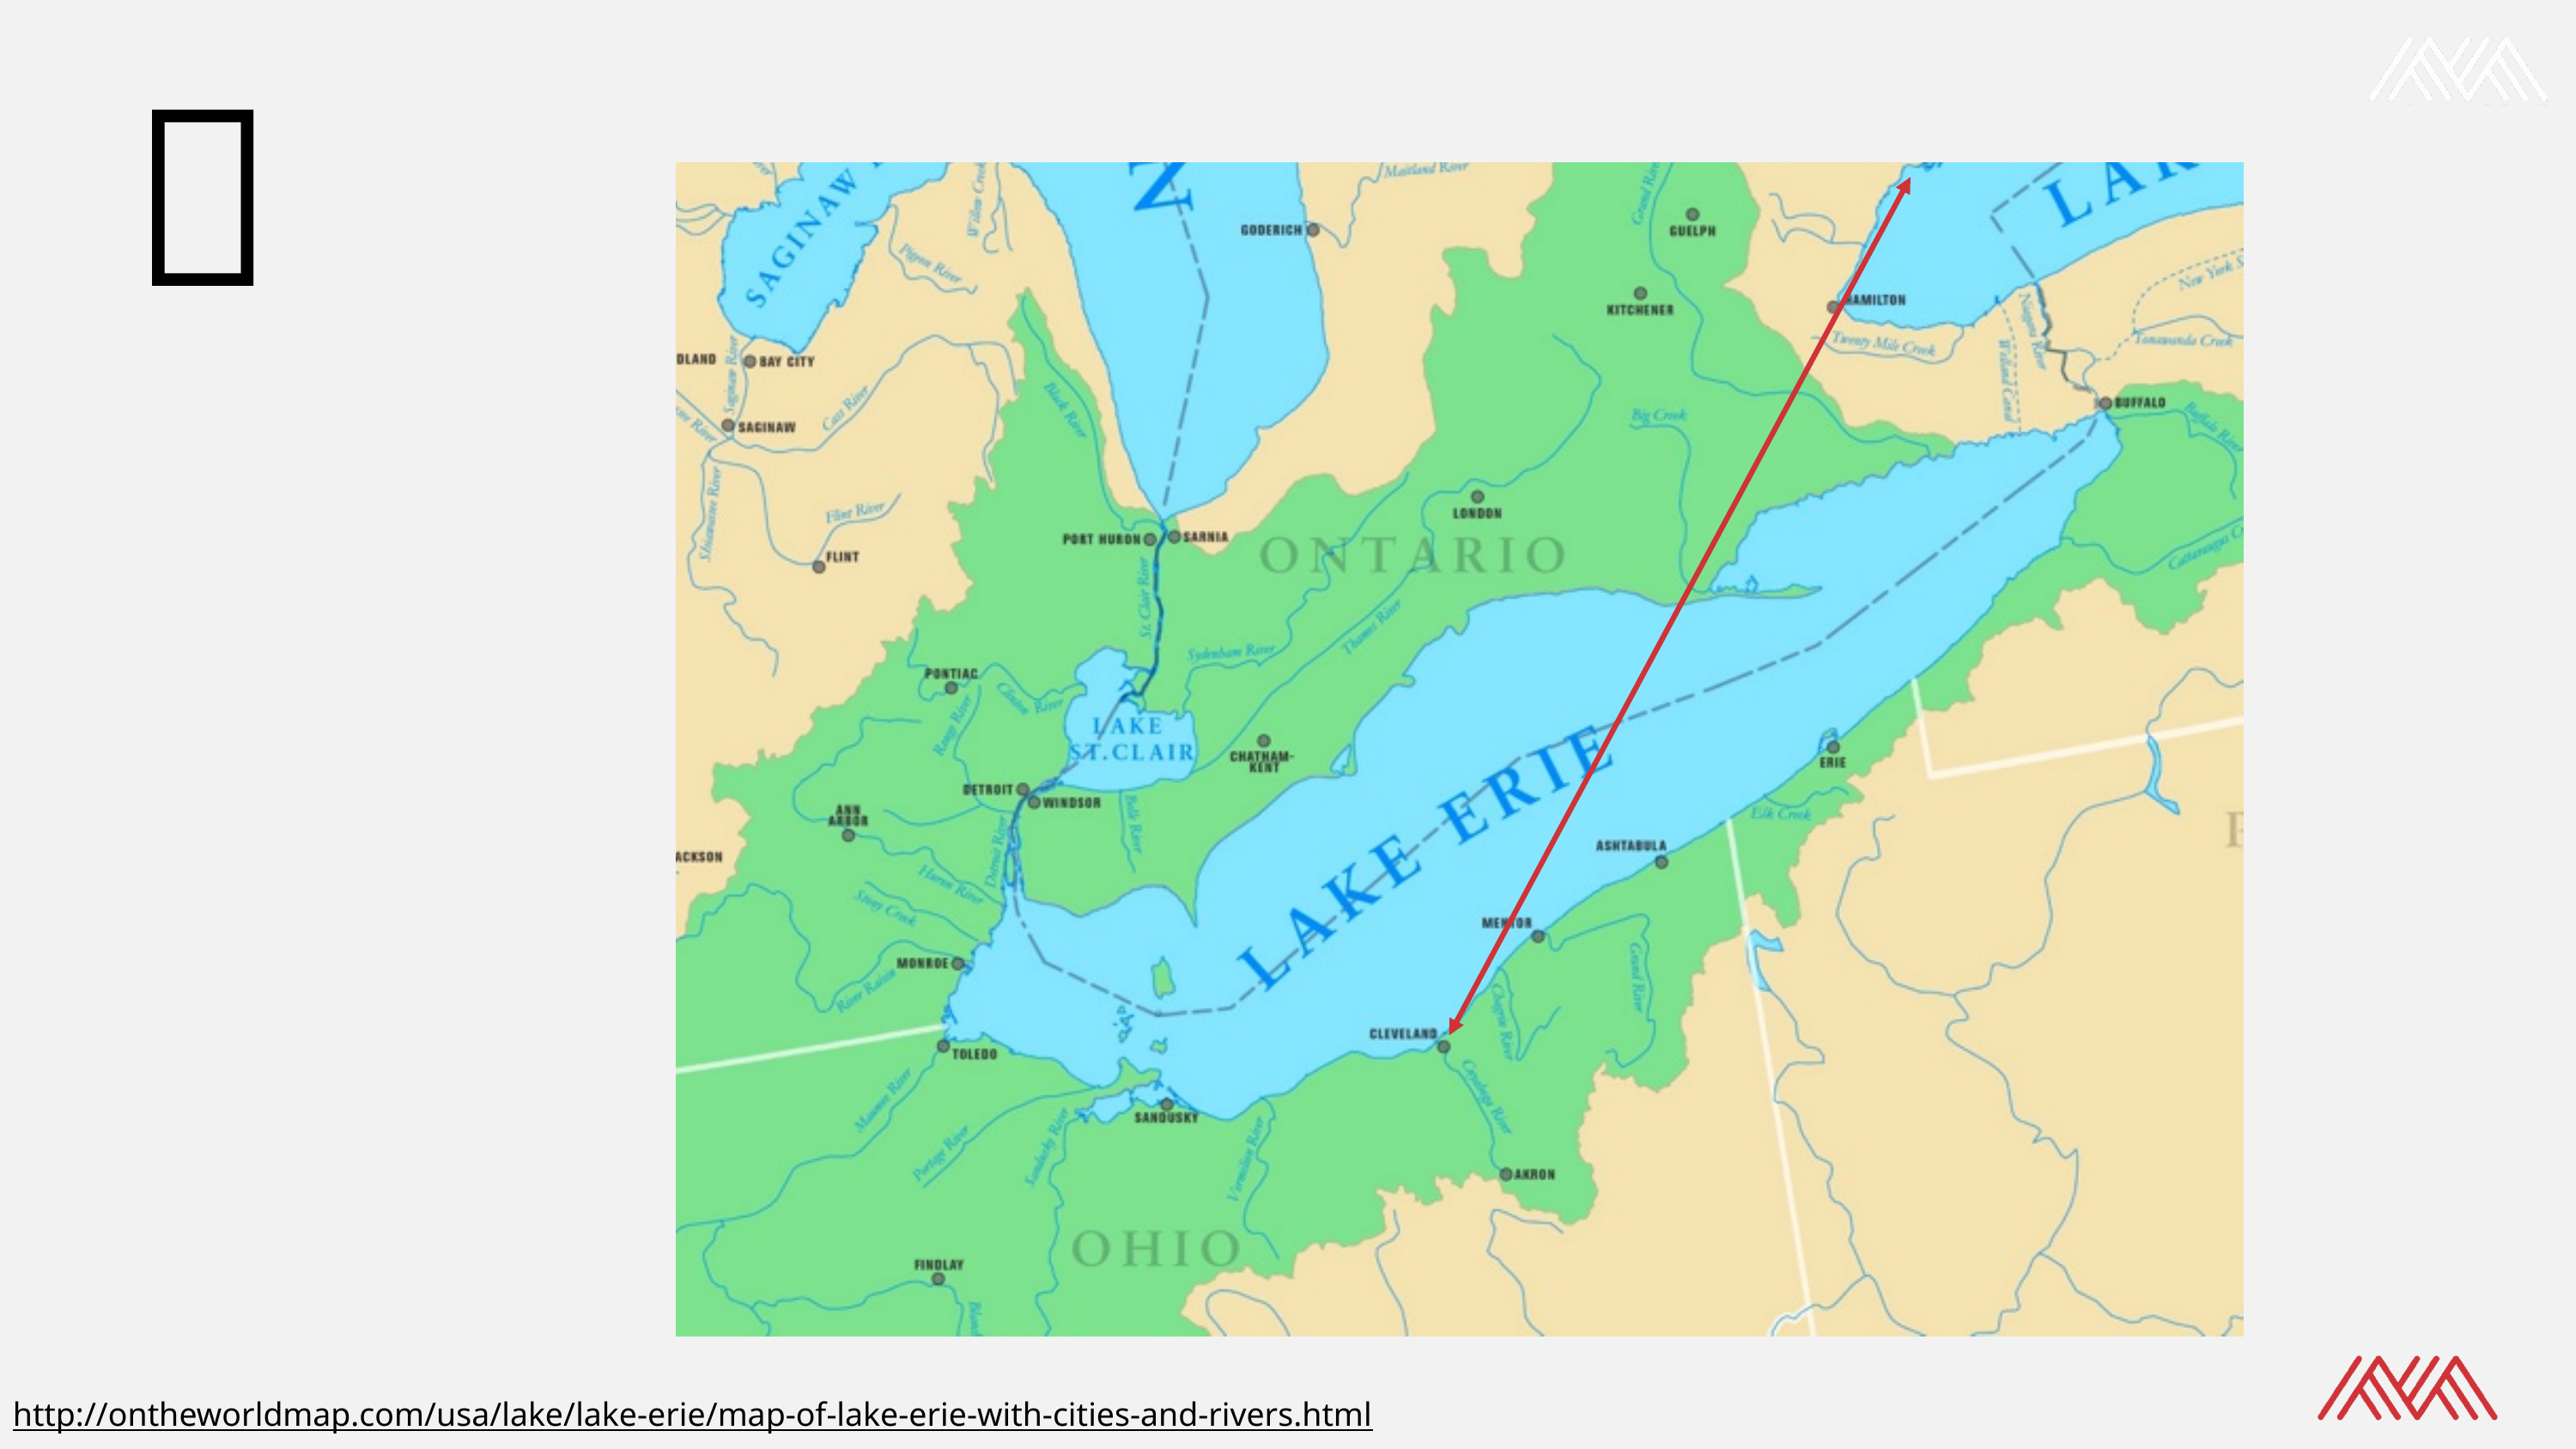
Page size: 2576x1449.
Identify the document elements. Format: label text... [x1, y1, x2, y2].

picture [2318, 0, 2576, 194]
text_box 👋 [128, 155, 1097, 336]
picture [2266, 1304, 2551, 1422]
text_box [1449, 177, 1911, 1036]
text_box http://ontheworldmap.com/usa/lake/lake-erie/map-of-lake-erie-with-cities-and-rivers.html [0, 1387, 1728, 1445]
picture [676, 162, 2244, 1337]
